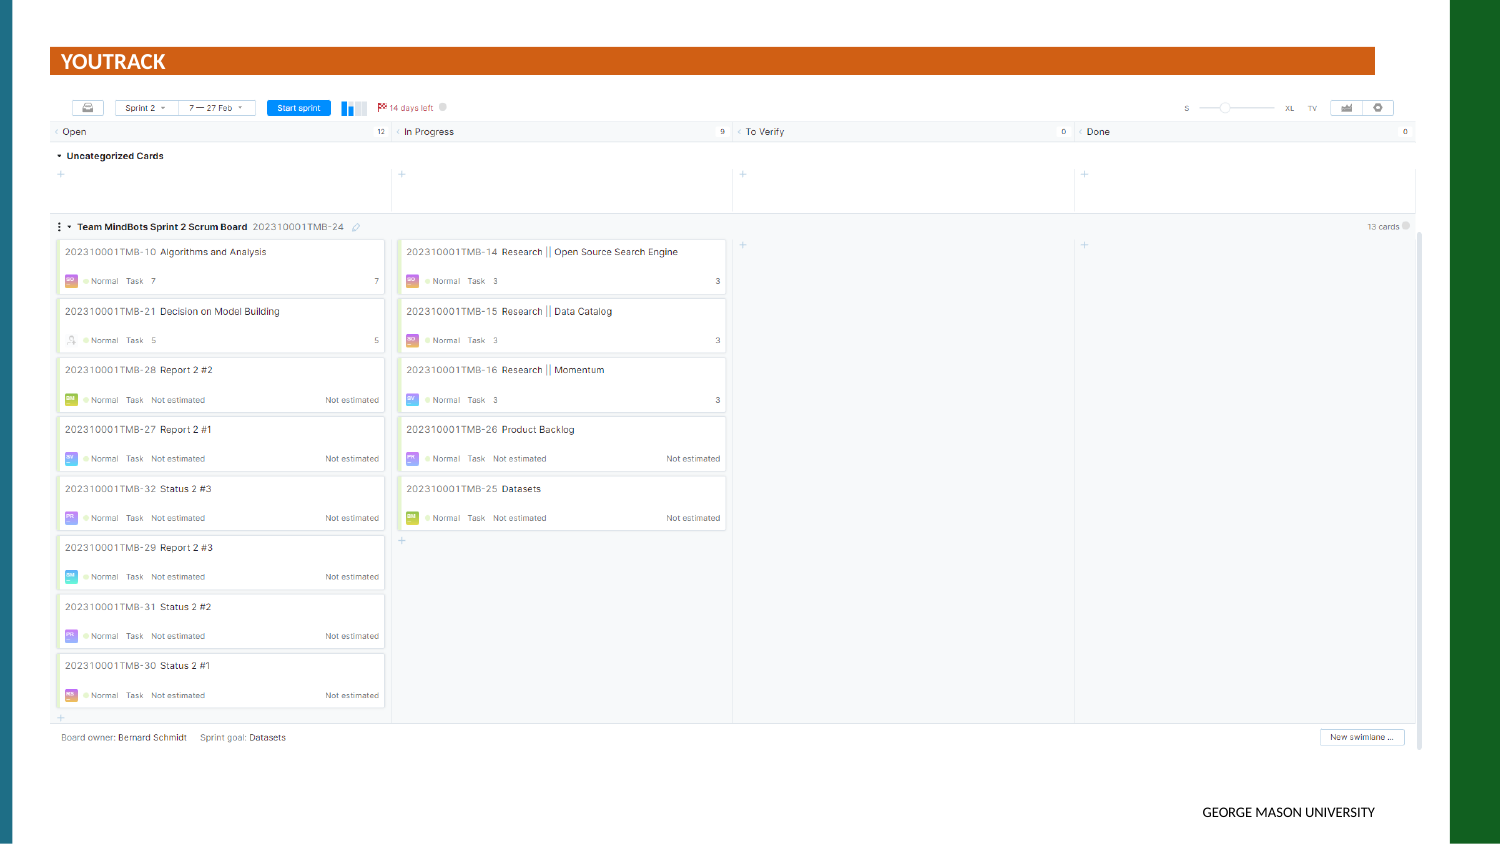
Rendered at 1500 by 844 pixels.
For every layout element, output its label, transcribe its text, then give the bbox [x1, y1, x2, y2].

picture [49, 90, 1423, 753]
list YOUTRACK [50, 46, 1375, 75]
